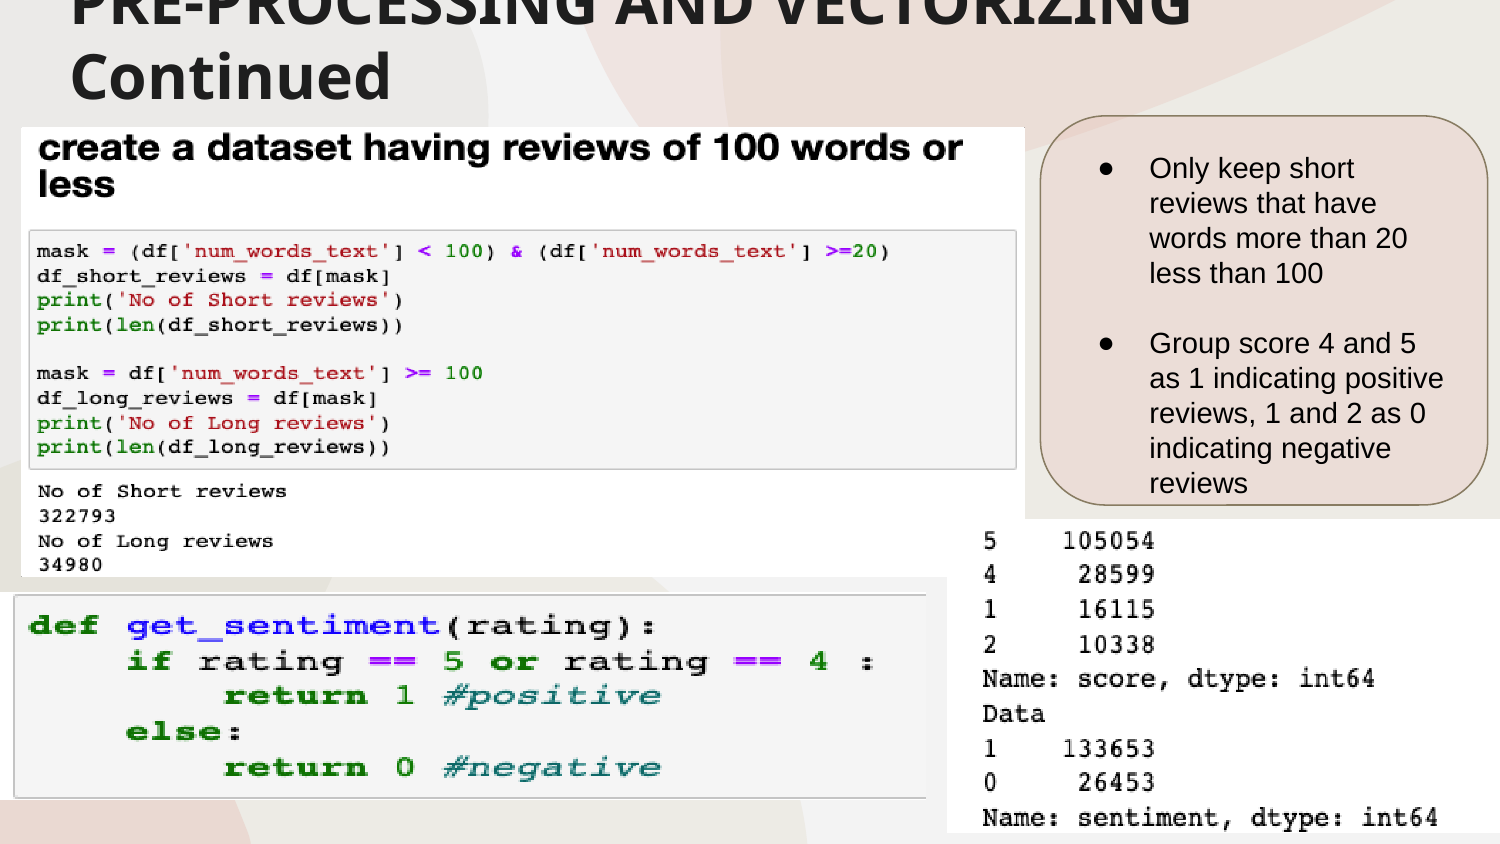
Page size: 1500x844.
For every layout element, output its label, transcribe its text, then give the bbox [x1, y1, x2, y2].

title PRE-PROCESSING AND VECTORIZING Continued [54, 10, 1466, 128]
picture [0, 591, 926, 800]
text_box Only keep short reviews that have words more than 20 less than 100 Group score 4 and 5 as 1 indicating positive reviews, 1 and 2 as 0 indicating negative reviews [1040, 115, 1488, 506]
picture [21, 126, 1500, 833]
